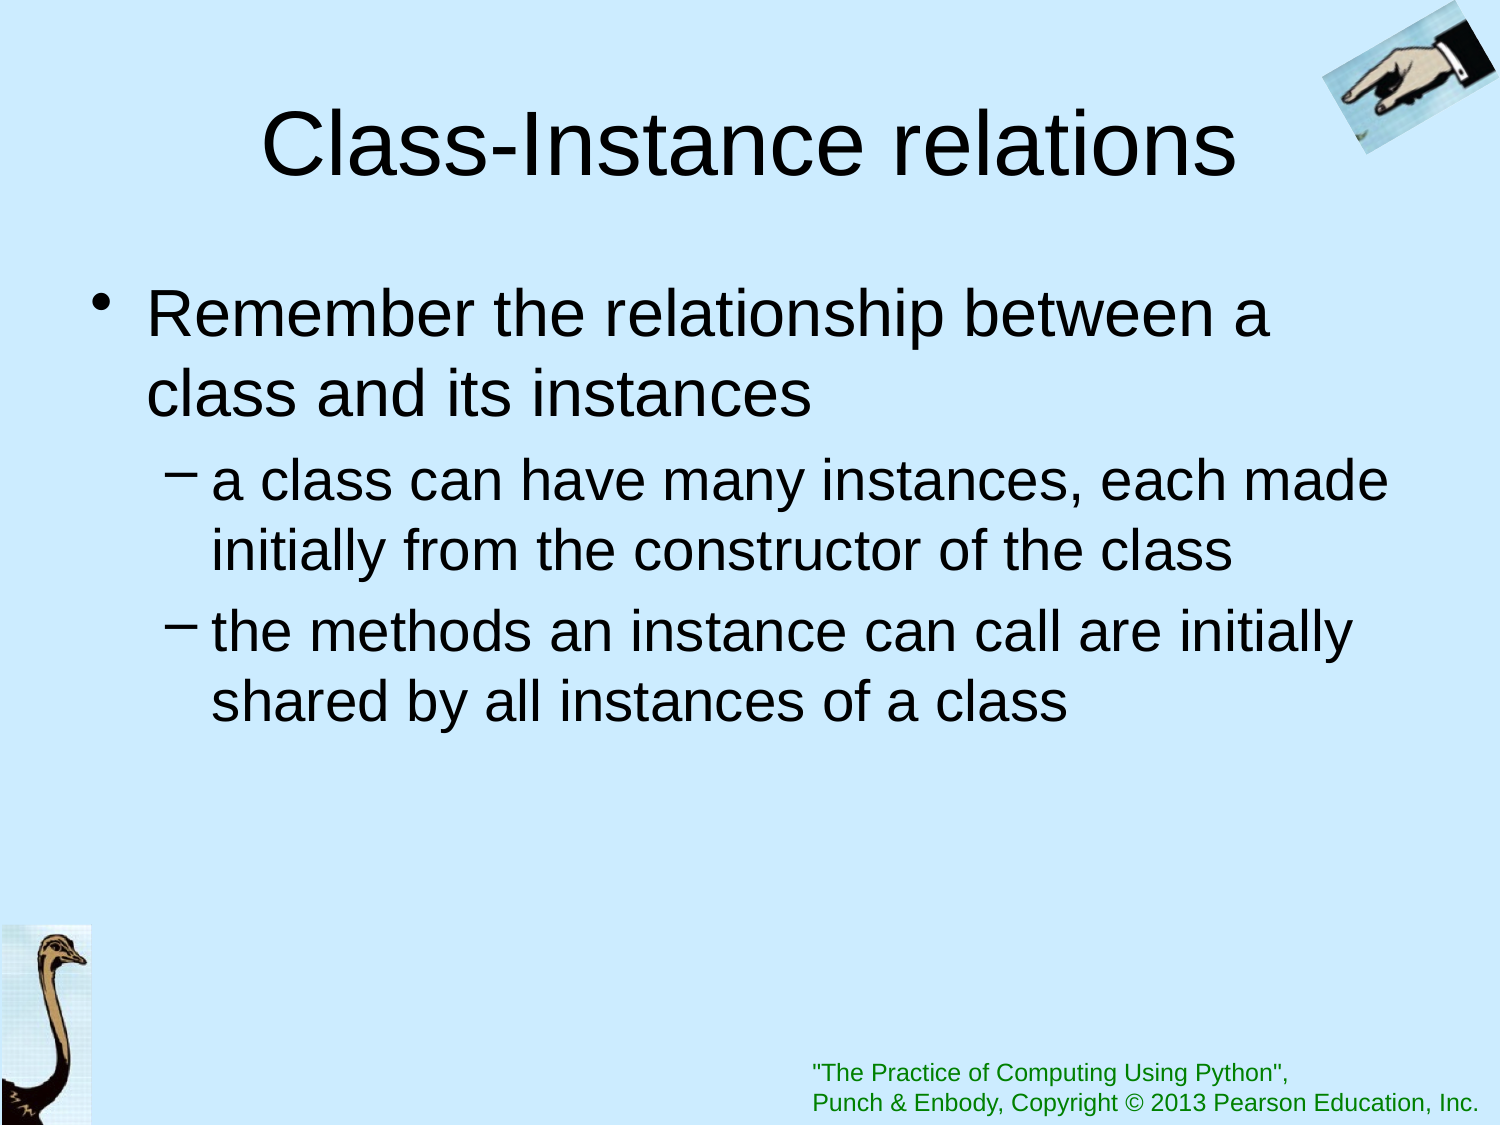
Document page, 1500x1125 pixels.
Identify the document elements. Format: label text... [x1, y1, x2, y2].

picture [2, 924, 92, 1125]
title Class-Instance relations [75, 45, 1425, 233]
list Remember the relationship between a class and its instances a class can have many instances, each made initially from the constructor of the class the methods an instance can call are initially shared by all instances of a class [75, 262, 1425, 1005]
picture [1378, 0, 1499, 120]
